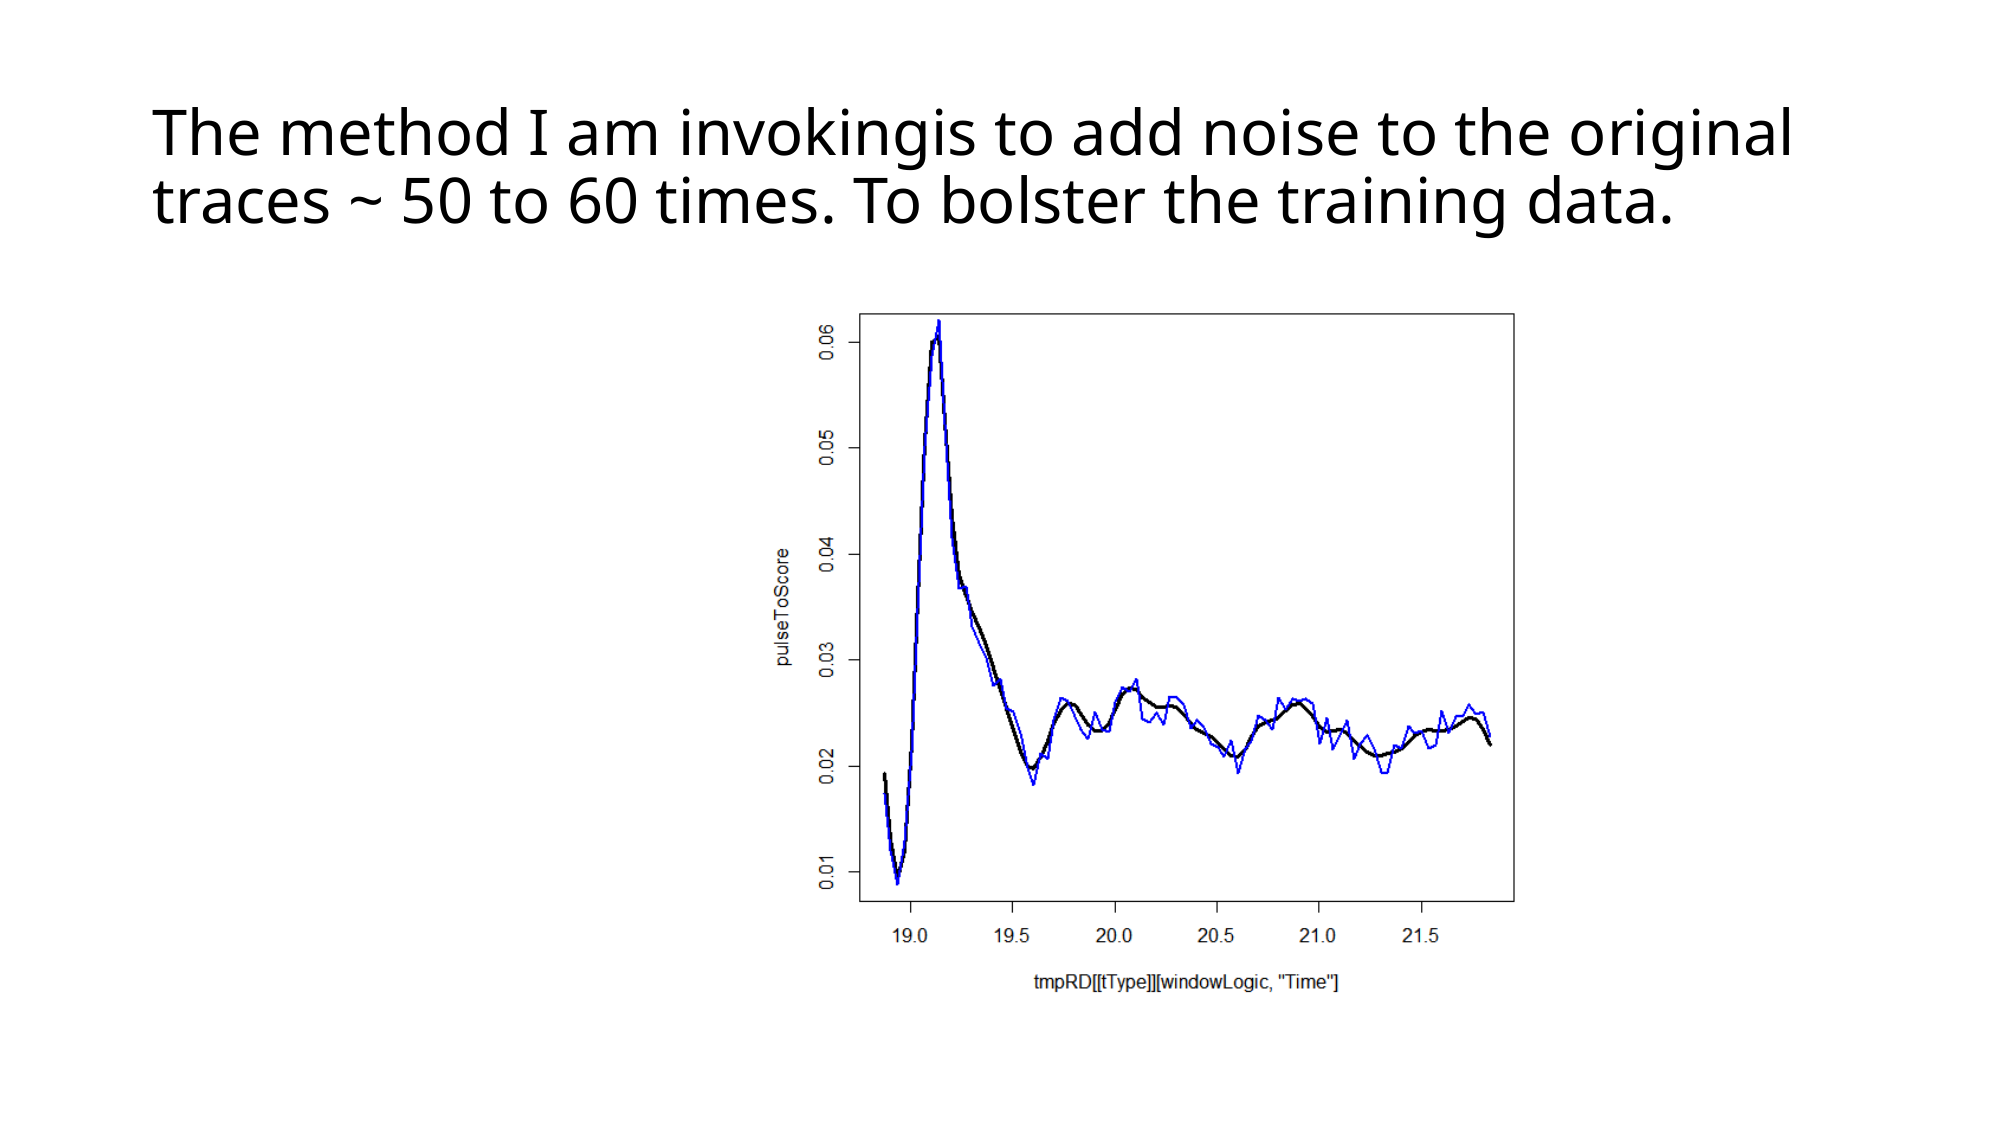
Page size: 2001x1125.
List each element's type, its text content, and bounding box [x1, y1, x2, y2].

title The method I am invokingis to add noise to the original traces ~ 50 to 60 times. To bolster the training data. [137, 59, 1863, 278]
picture [767, 221, 1562, 1017]
